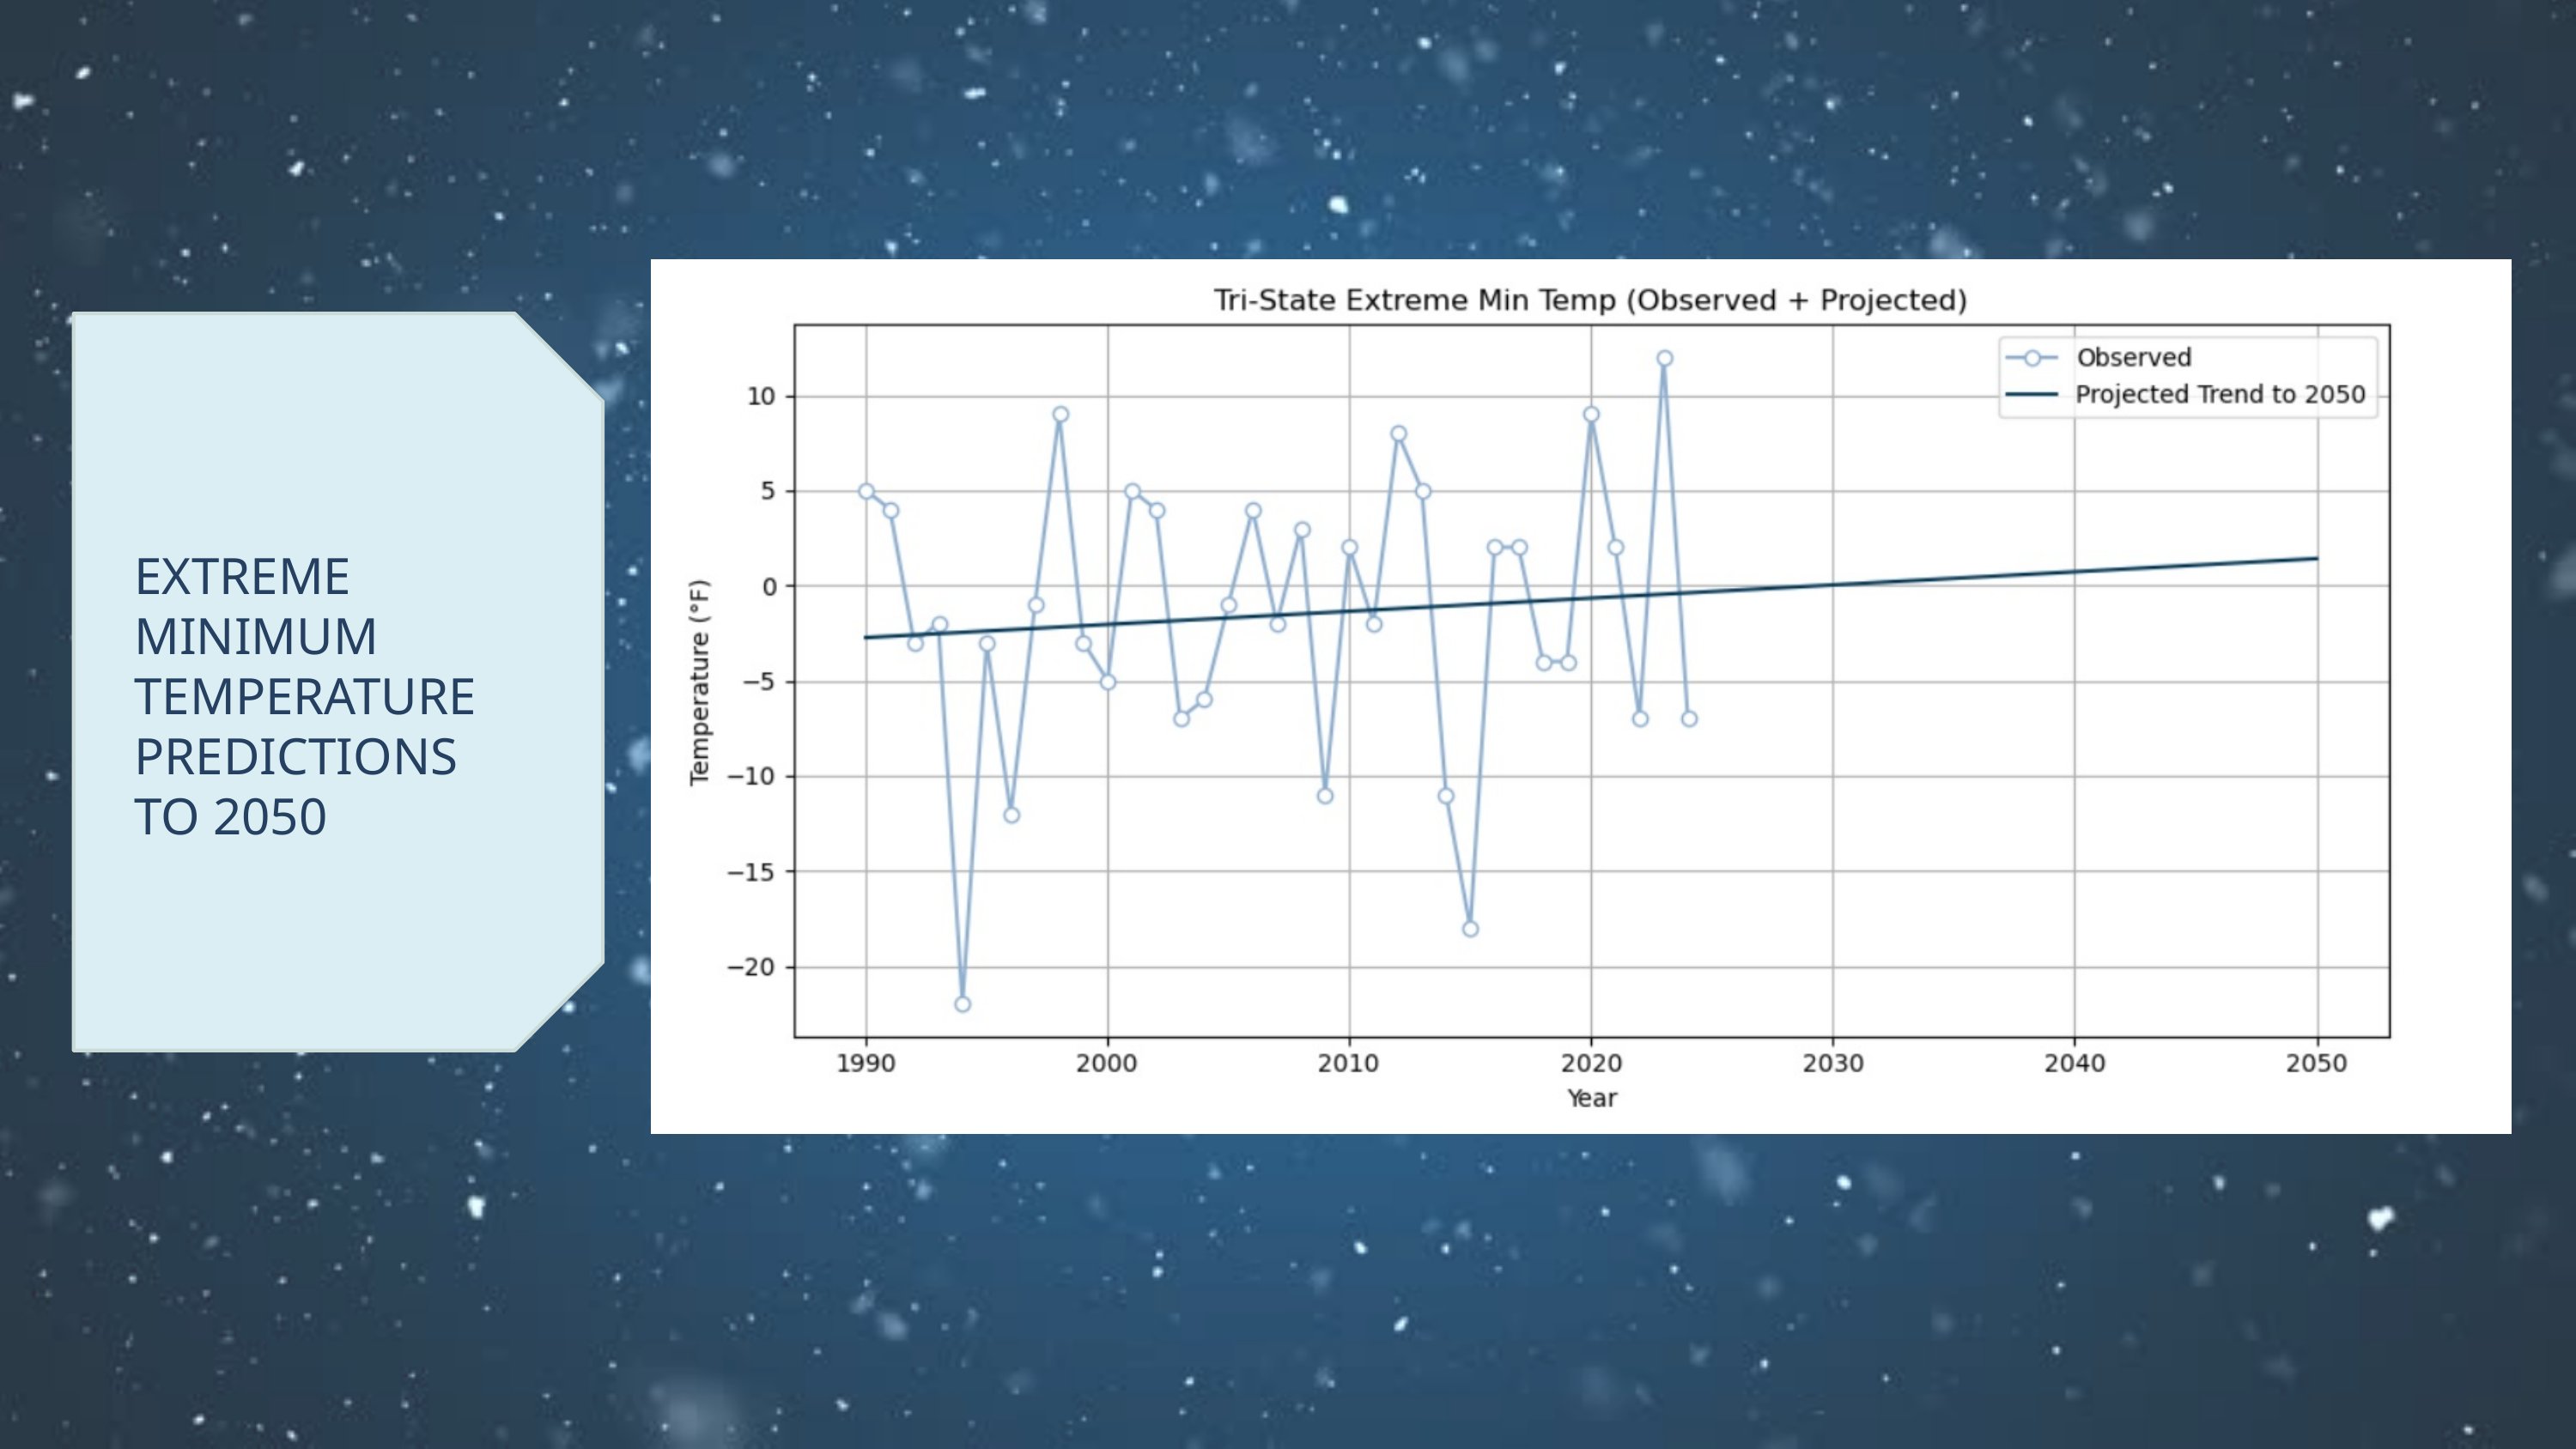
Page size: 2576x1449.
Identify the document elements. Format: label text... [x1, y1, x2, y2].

text_box 47.9 [0, 0, 2576, 1449]
text_box EXTREME MINIMUM TEMPERATURE PREDICTIONS TO 2050 [121, 537, 528, 852]
picture [650, 258, 2512, 1134]
text_box [71, 312, 605, 1052]
